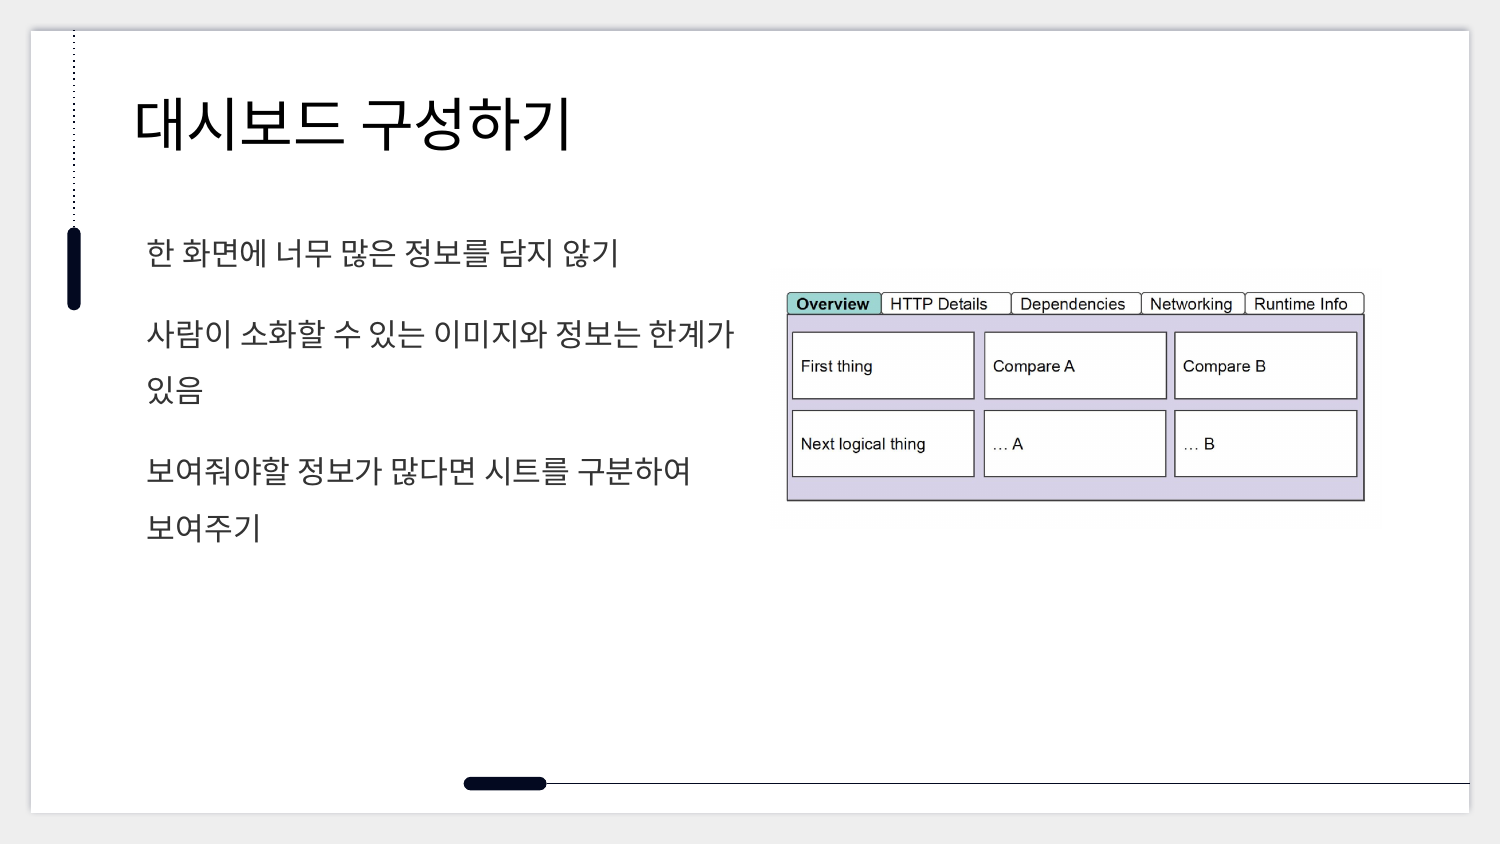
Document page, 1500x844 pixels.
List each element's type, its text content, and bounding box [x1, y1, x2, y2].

text_box 한 화면에 너무 많은 정보를 담지 않기 사람이 소화할 수 있는 이미지와 정보는 한계가 있음 보여줘야할 정보가 많다면 시트를 구분하여 보여주기 [131, 200, 761, 734]
title 대시보드 구성하기 [118, 72, 1382, 167]
picture [770, 268, 1383, 529]
